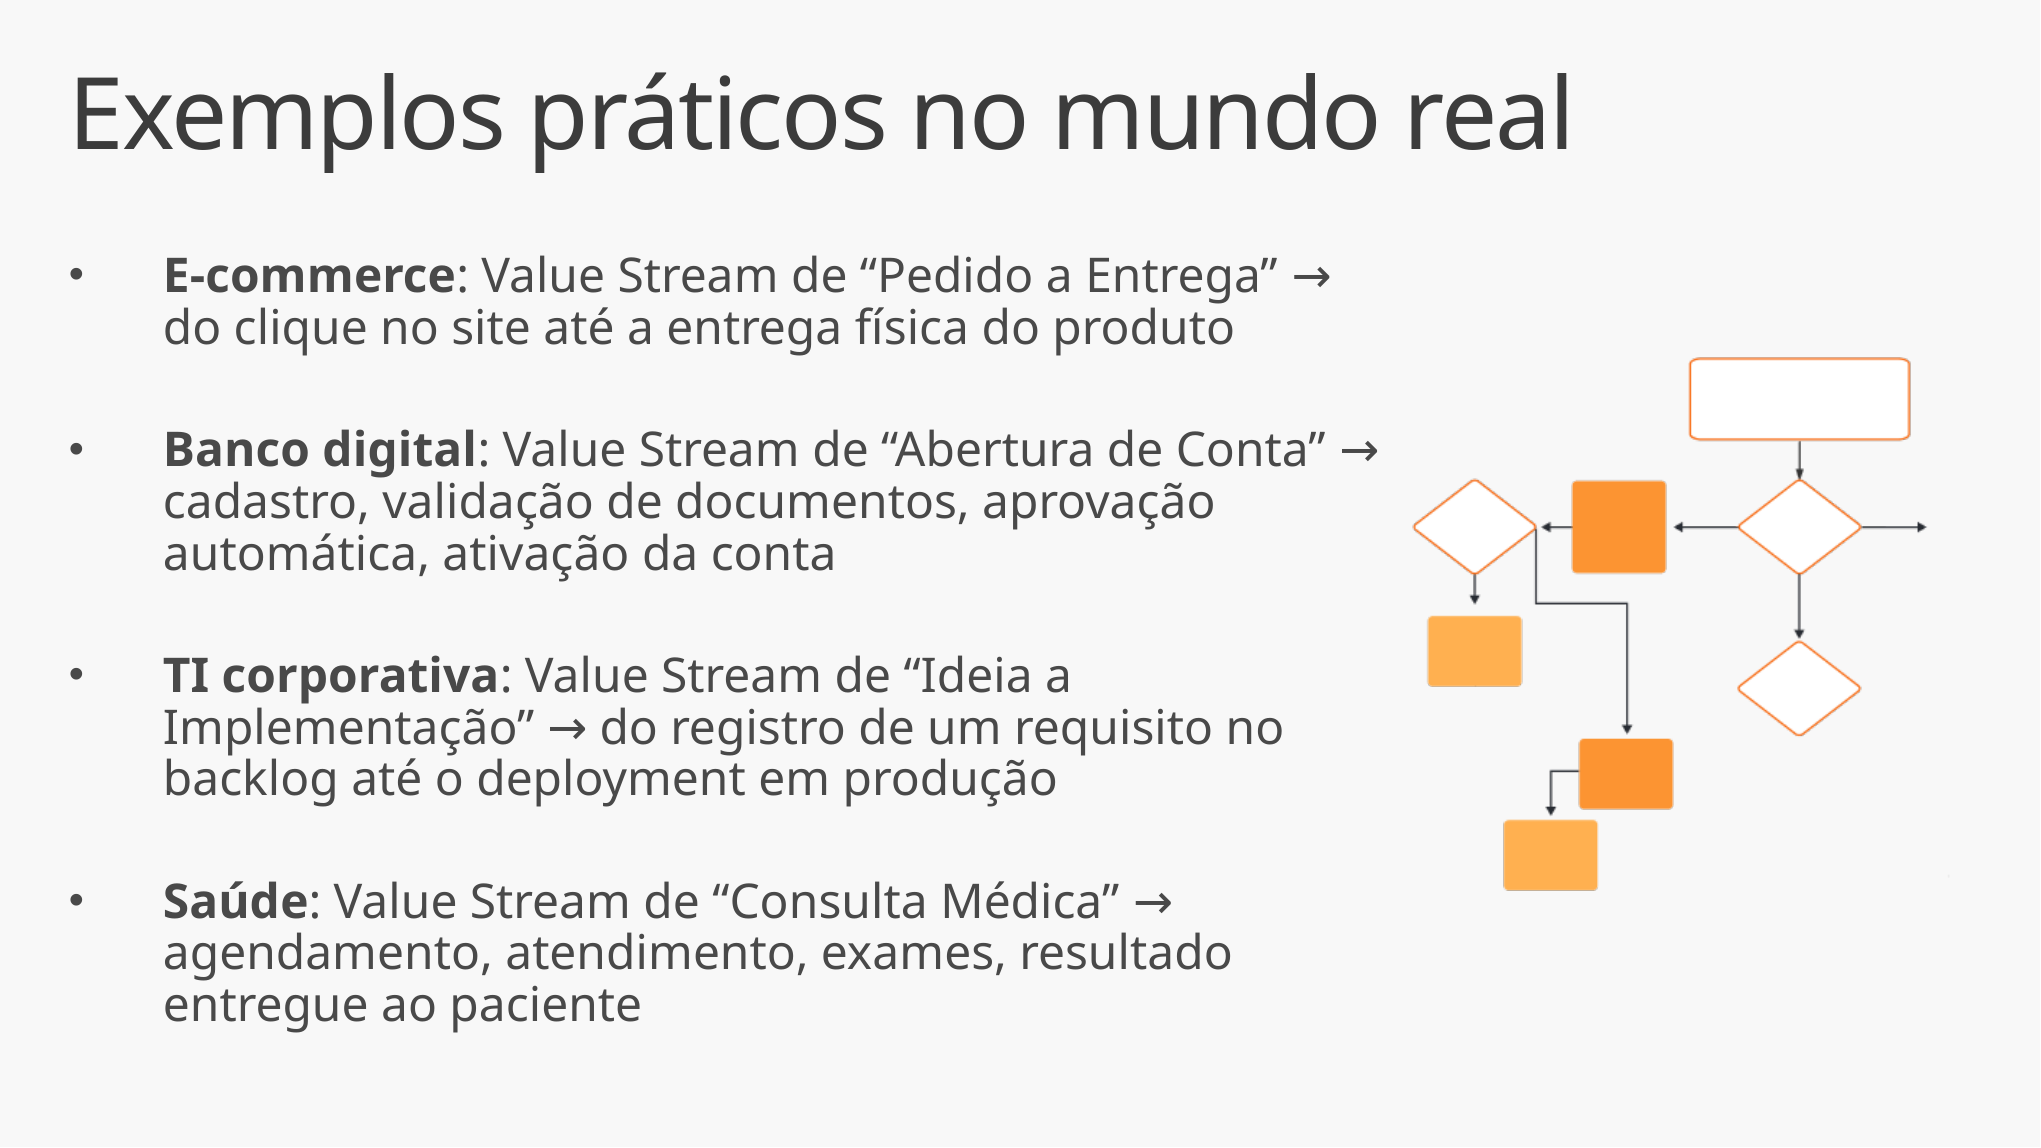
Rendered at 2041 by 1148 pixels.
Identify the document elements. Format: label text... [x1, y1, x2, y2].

title Exemplos práticos no mundo real [45, 48, 1996, 199]
picture [1410, 356, 1952, 898]
list E-commerce: Value Stream de “Pedido a Entrega” → do clique no site até a entrega física do produto Banco digital: Value Stream de “Abertura de Conta” → cadastro, validação de documentos, aprovação automática, ativação da conta TI corporativa: Value Stream de “Ideia a Implementação” → do registro de um requisito no backlog até o deployment em produção Saúde: Value Stream de “Consulta Médica” → agendamento, atendimento, exames, resultado entregue ao paciente [45, 236, 1408, 1016]
